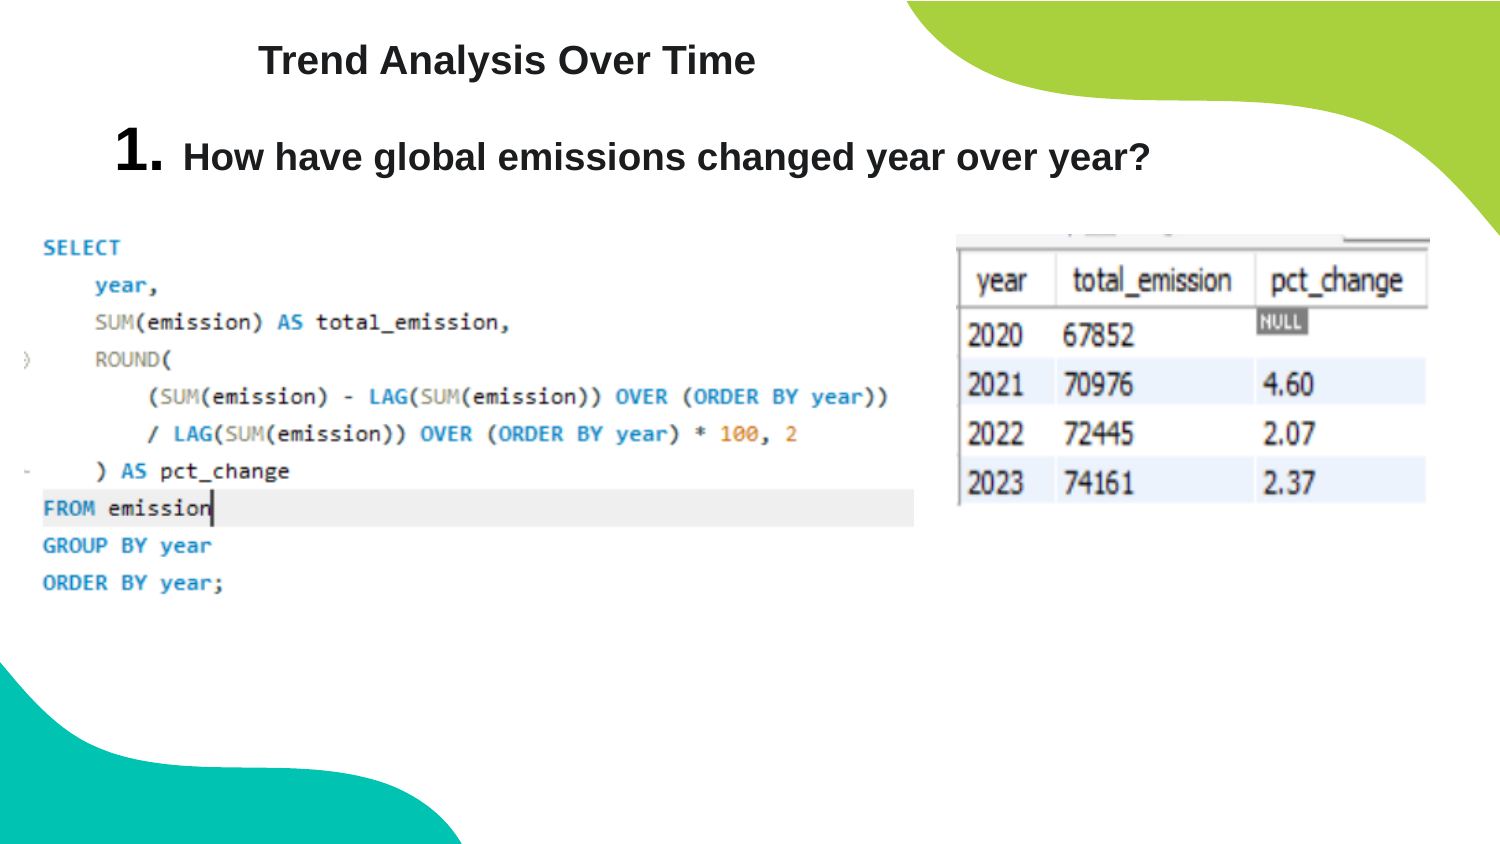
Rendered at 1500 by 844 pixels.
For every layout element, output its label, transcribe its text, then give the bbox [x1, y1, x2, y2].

title 1. How have global emissions changed year over year? [99, 99, 1363, 182]
picture [955, 234, 1430, 515]
text_box Trend Analysis Over Time [243, 11, 791, 98]
picture [24, 205, 915, 614]
